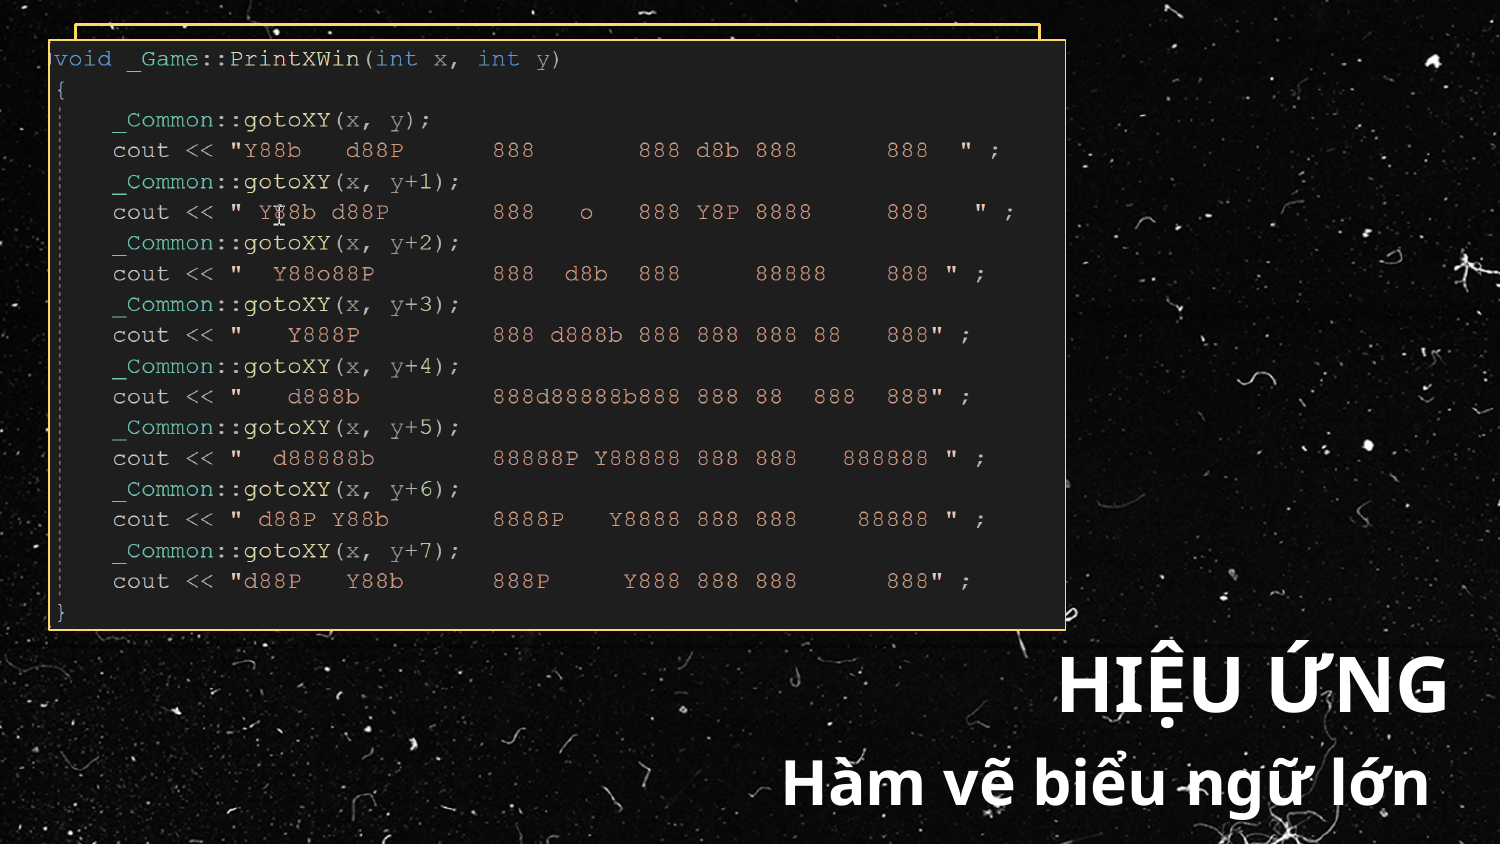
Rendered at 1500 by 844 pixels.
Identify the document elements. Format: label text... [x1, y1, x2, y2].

picture [0, 0, 1500, 844]
text_box [75, 24, 1040, 38]
title HIỆU ỨNG Hàm vẽ biểu ngữ lớn [750, 629, 1467, 827]
